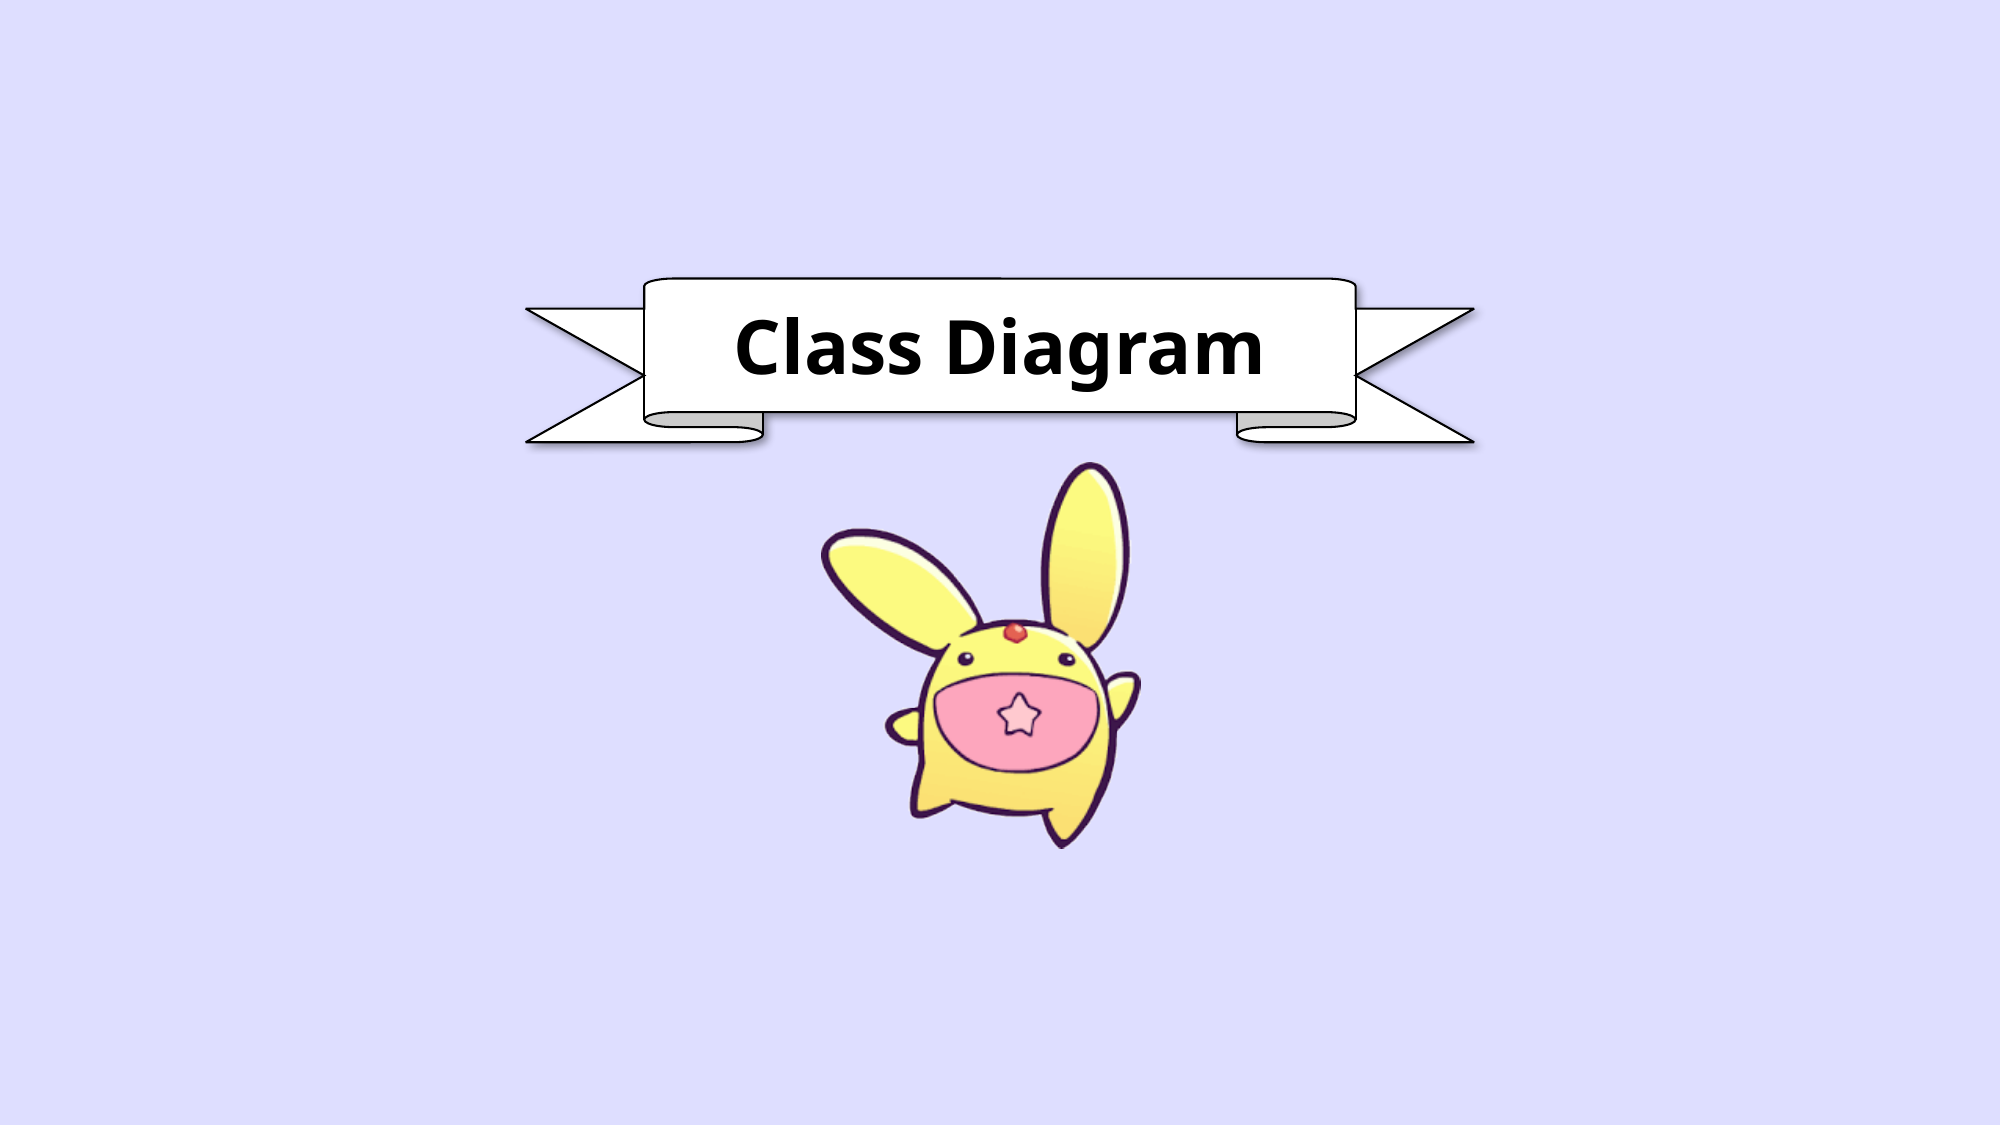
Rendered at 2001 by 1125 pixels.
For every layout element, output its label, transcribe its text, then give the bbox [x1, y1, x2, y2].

text_box [1378, 307, 1475, 365]
text_box [643, 277, 1357, 289]
text_box Class Diagram [622, 289, 1378, 400]
text_box [525, 307, 622, 365]
picture [821, 462, 1141, 849]
text_box [525, 386, 1475, 444]
